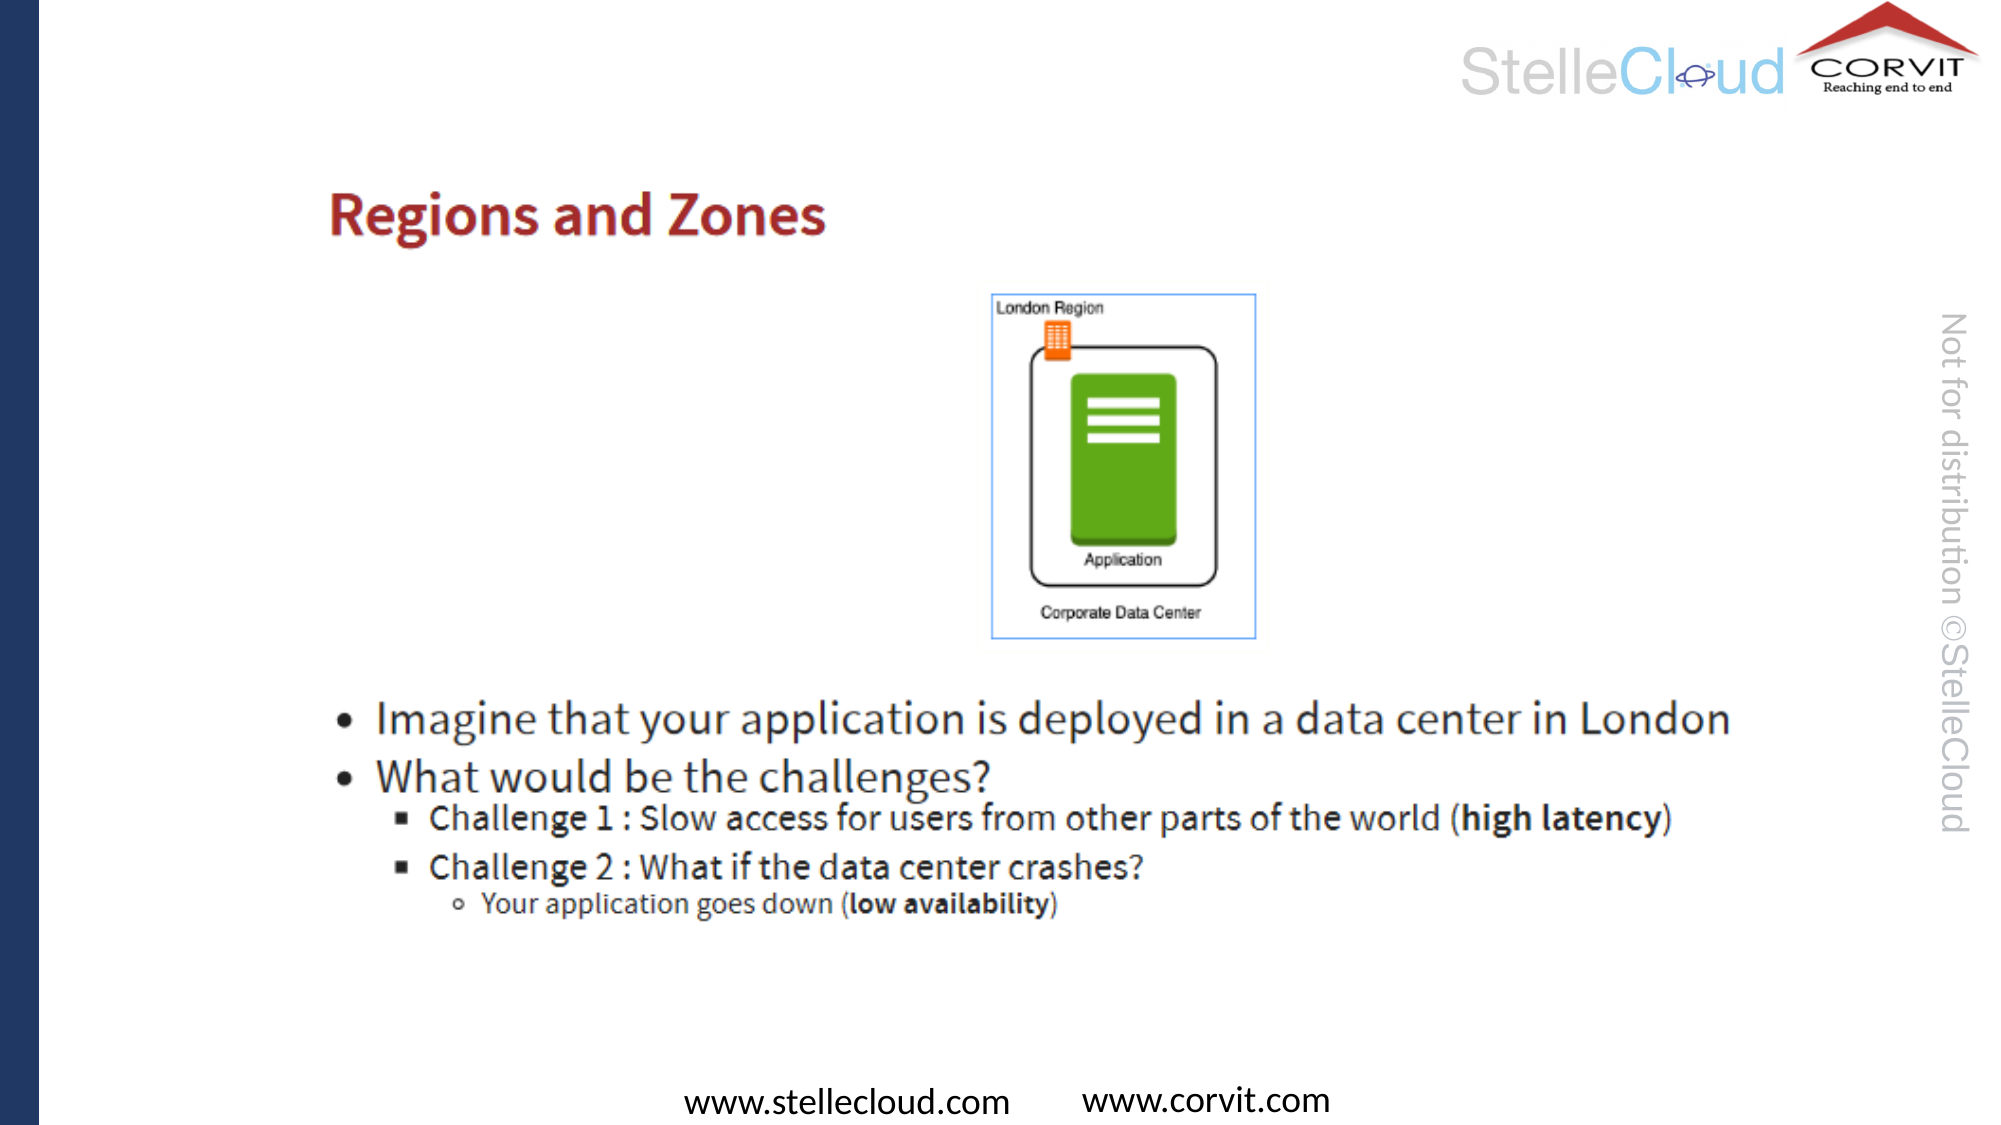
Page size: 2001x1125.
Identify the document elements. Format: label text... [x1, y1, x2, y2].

text_box Not for distribution ⒸStelleCloud [1927, 297, 1988, 1125]
picture [1455, 0, 1988, 111]
text_box www.corvit.com [1067, 1067, 1347, 1125]
text_box www.stellecloud.com [669, 1069, 1027, 1125]
picture [321, 173, 1808, 1014]
